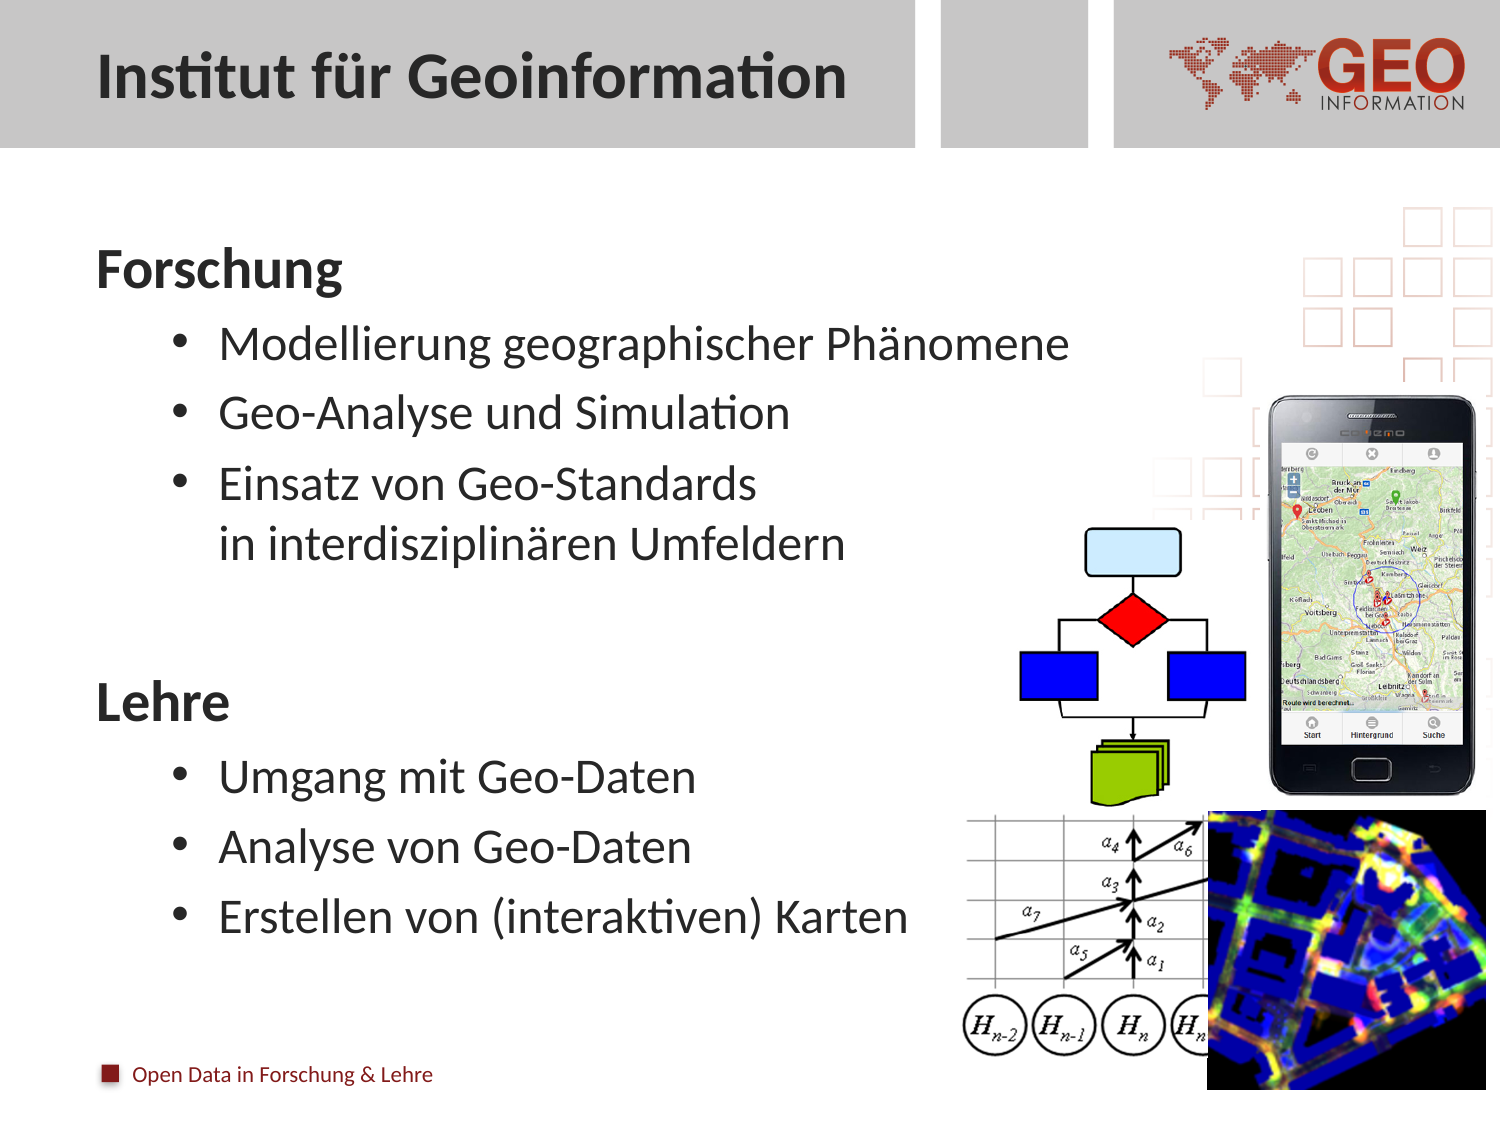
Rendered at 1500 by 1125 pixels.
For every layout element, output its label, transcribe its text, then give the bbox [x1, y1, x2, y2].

picture [959, 207, 1500, 1098]
title Institut für Geoinformation [81, 24, 1113, 128]
footer Open Data in Forschung & Lehre [117, 1052, 850, 1113]
picture [0, 0, 1500, 148]
list Forschung Modellierung geographischer Phänomene Geo-Analyse und Simulation Einsatz von Geo-Standards in interdisziplinären Umfeldern Lehre Umgang mit Geo-Daten Analyse von Geo-Daten Erstellen von (interaktiven) Karten [81, 222, 1432, 1040]
